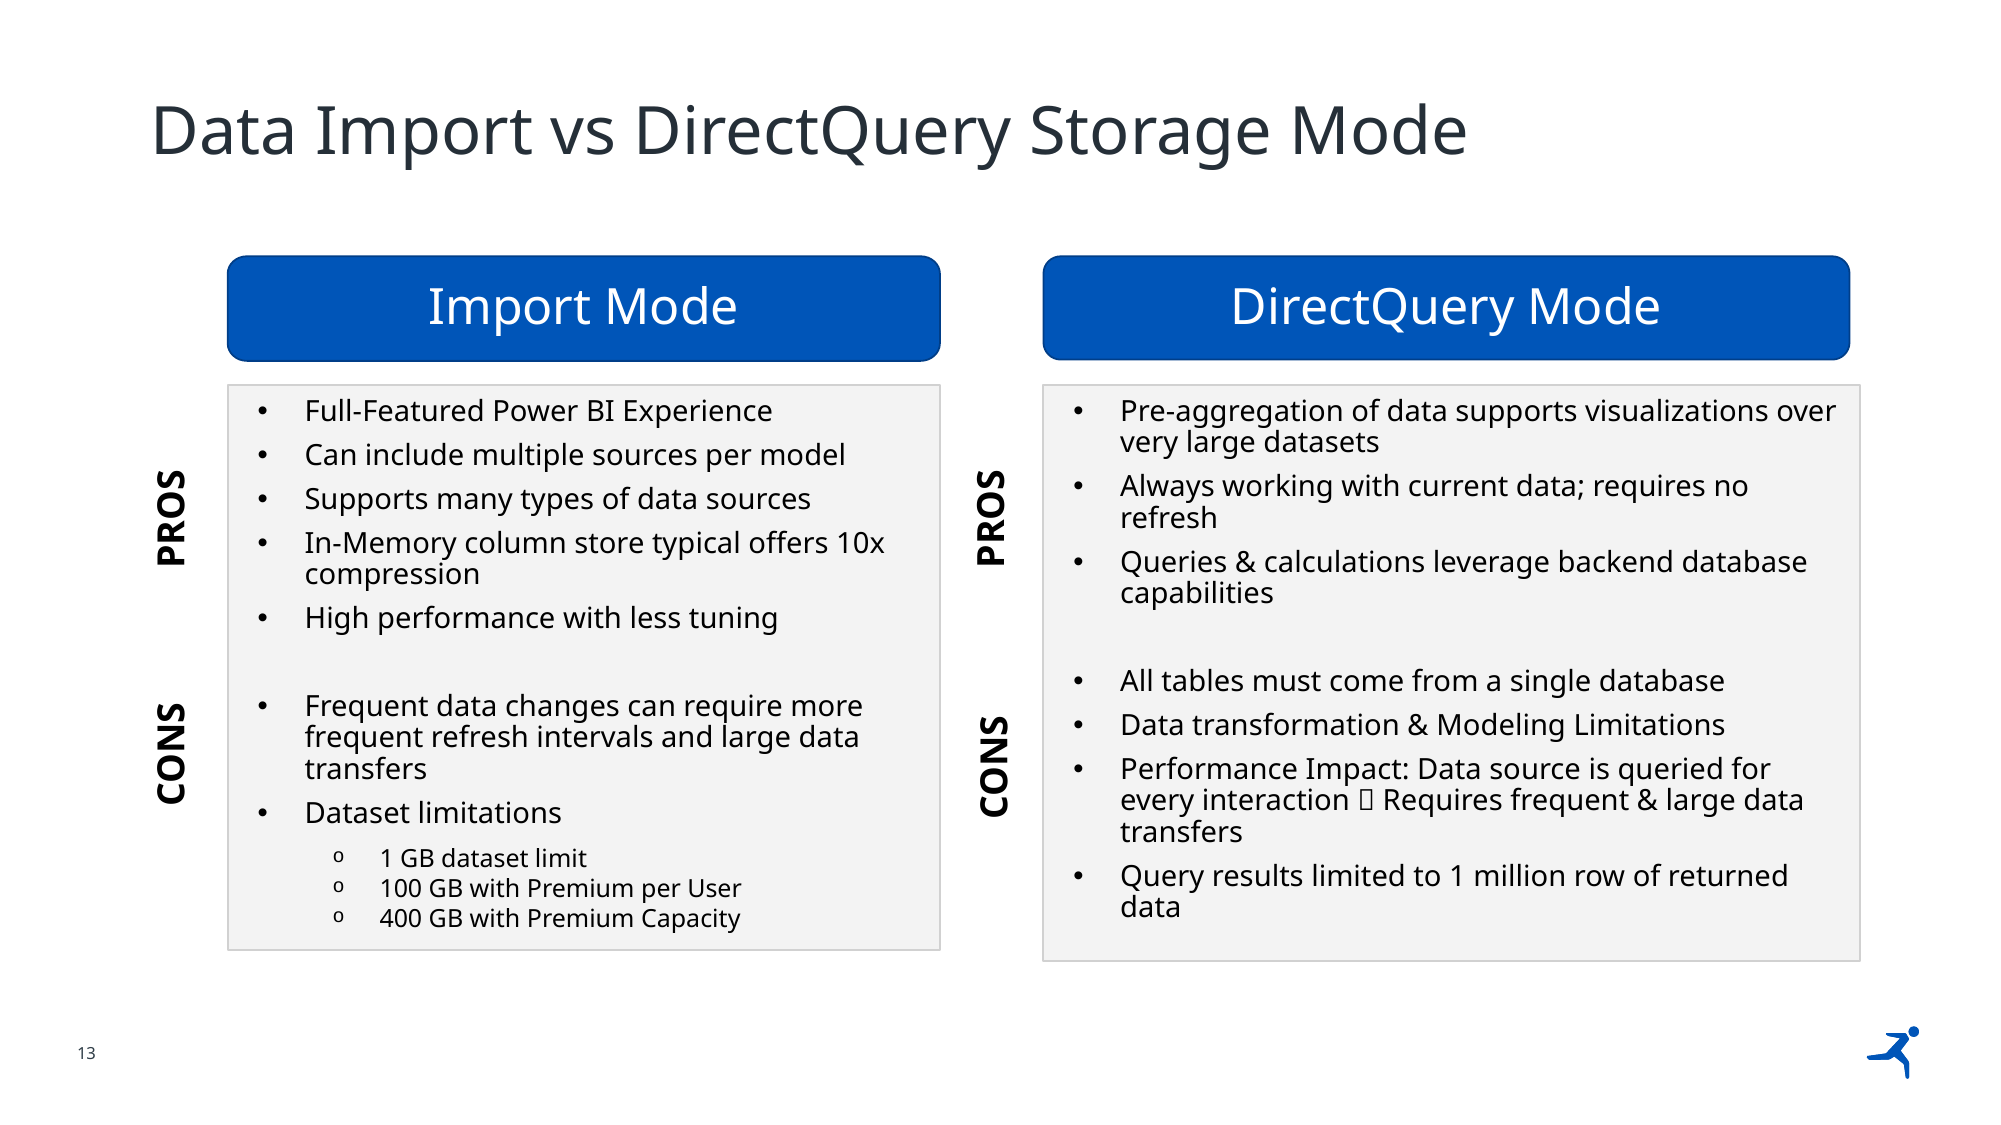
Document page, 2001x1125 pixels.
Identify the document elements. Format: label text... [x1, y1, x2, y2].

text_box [227, 255, 1861, 962]
title Data Import vs DirectQuery Storage Mode [150, 99, 1847, 168]
text_box CONS [139, 668, 200, 822]
text_box PROS [139, 431, 200, 584]
